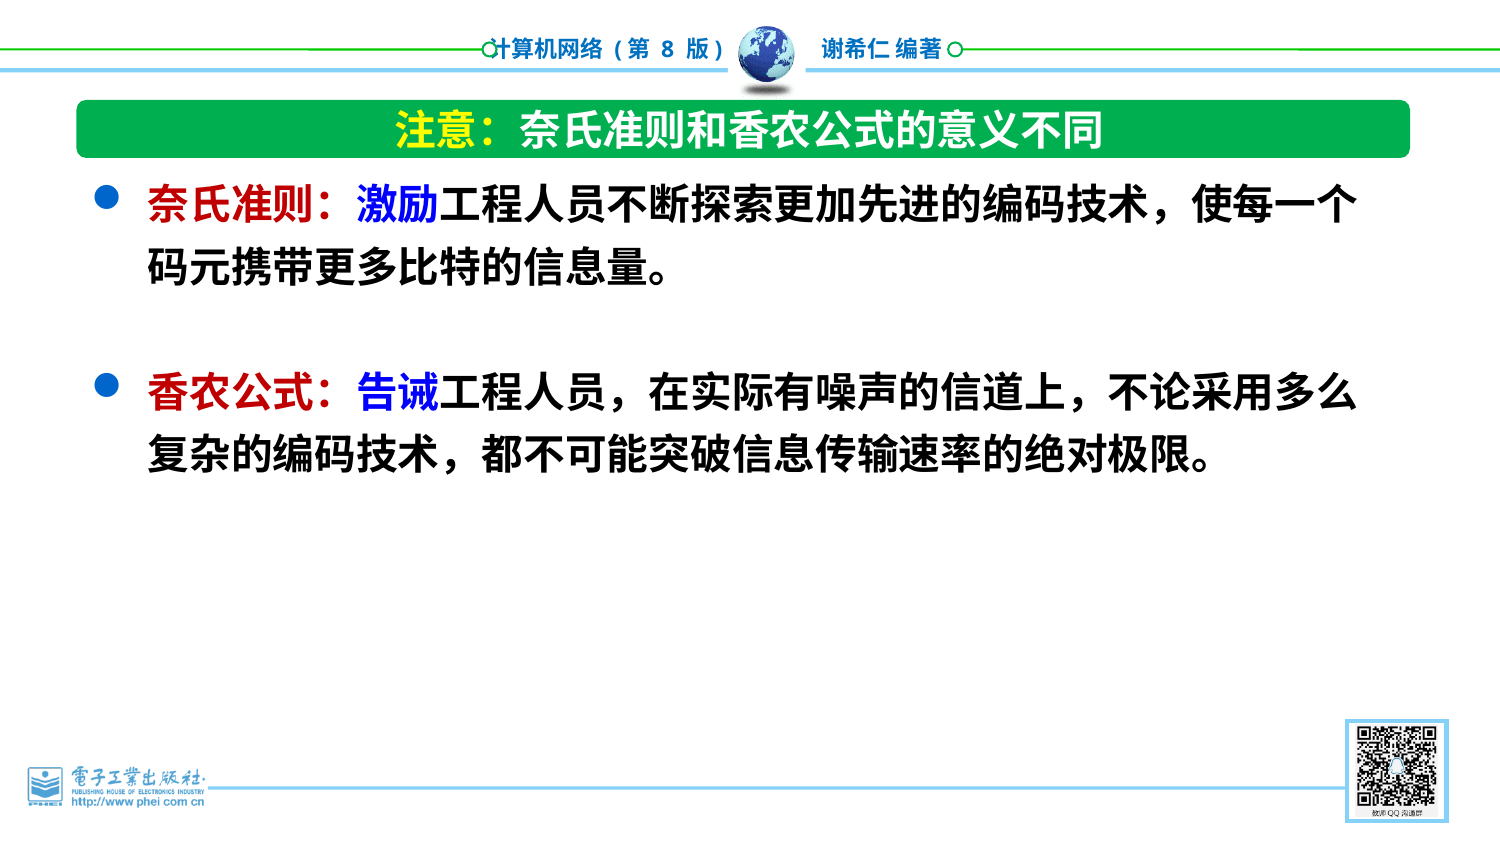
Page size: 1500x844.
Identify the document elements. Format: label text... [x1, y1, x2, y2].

picture [736, 24, 796, 99]
list 奈氏准则：激励工程人员不断探索更加先进的编码技术，使每一个码元携带更多比特的信息量。 香农公式：告诫工程人员，在实际有噪声的信道上，不论采用多么复杂的编码技术，都不可能突破信息传输速率的绝对极限。 [76, 158, 1410, 712]
picture [1355, 724, 1438, 817]
picture [23, 764, 208, 809]
list 注意：奈氏准则和香农公式的意义不同 [204, 99, 1293, 158]
